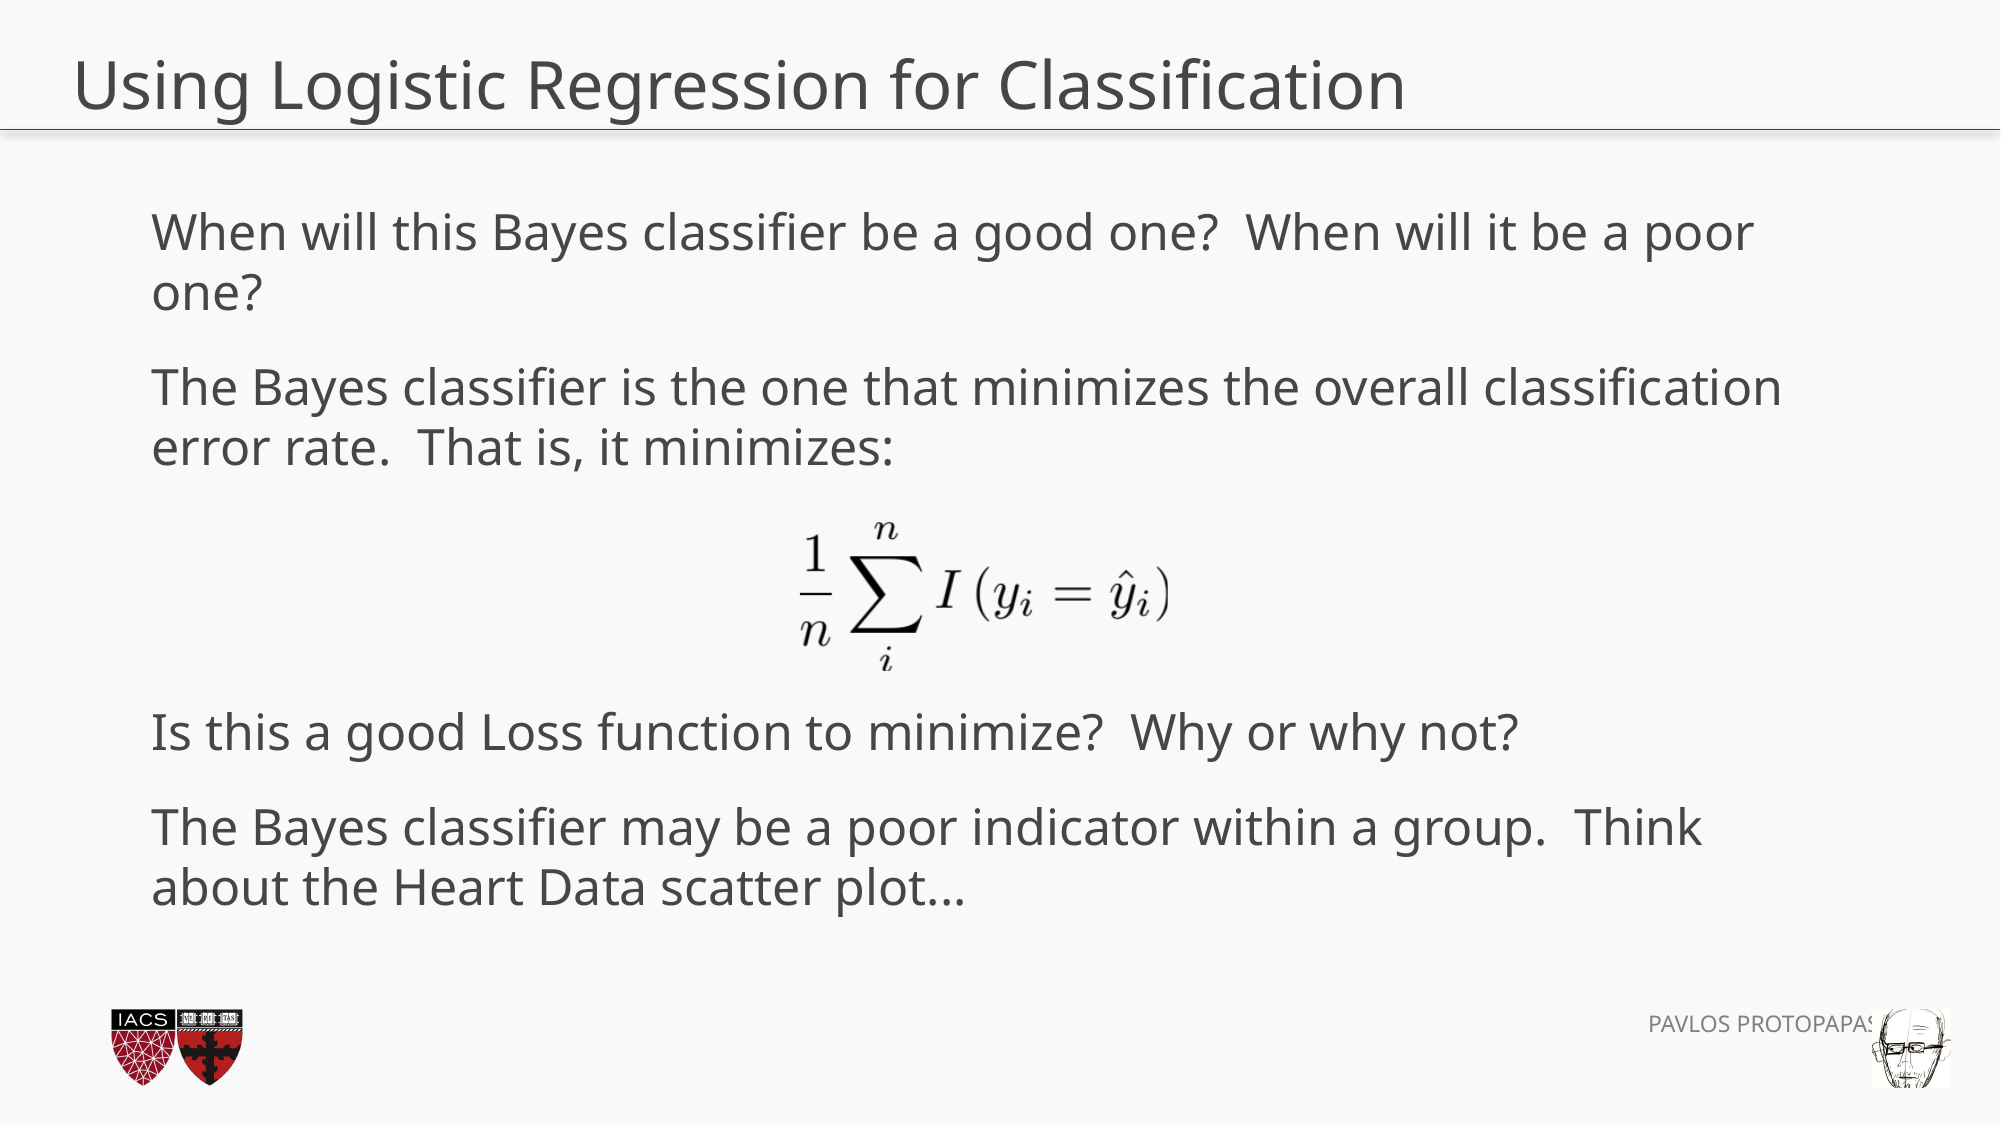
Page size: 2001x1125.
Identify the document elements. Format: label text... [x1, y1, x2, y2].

title Using Logistic Regression for Classification [57, 35, 1943, 162]
picture [1872, 1009, 1951, 1088]
picture [109, 1009, 243, 1086]
picture [799, 522, 1168, 671]
list When will this Bayes classifier be a good one? When will it be a poor one? The Bayes classifier is the one that minimizes the overall classification error rate. That is, it minimizes: Is this a good Loss function to minimize? Why or why not? The Bayes classifier may be a poor indicator within a group. Think about the Heart Data scatter plot... [136, 193, 1831, 540]
